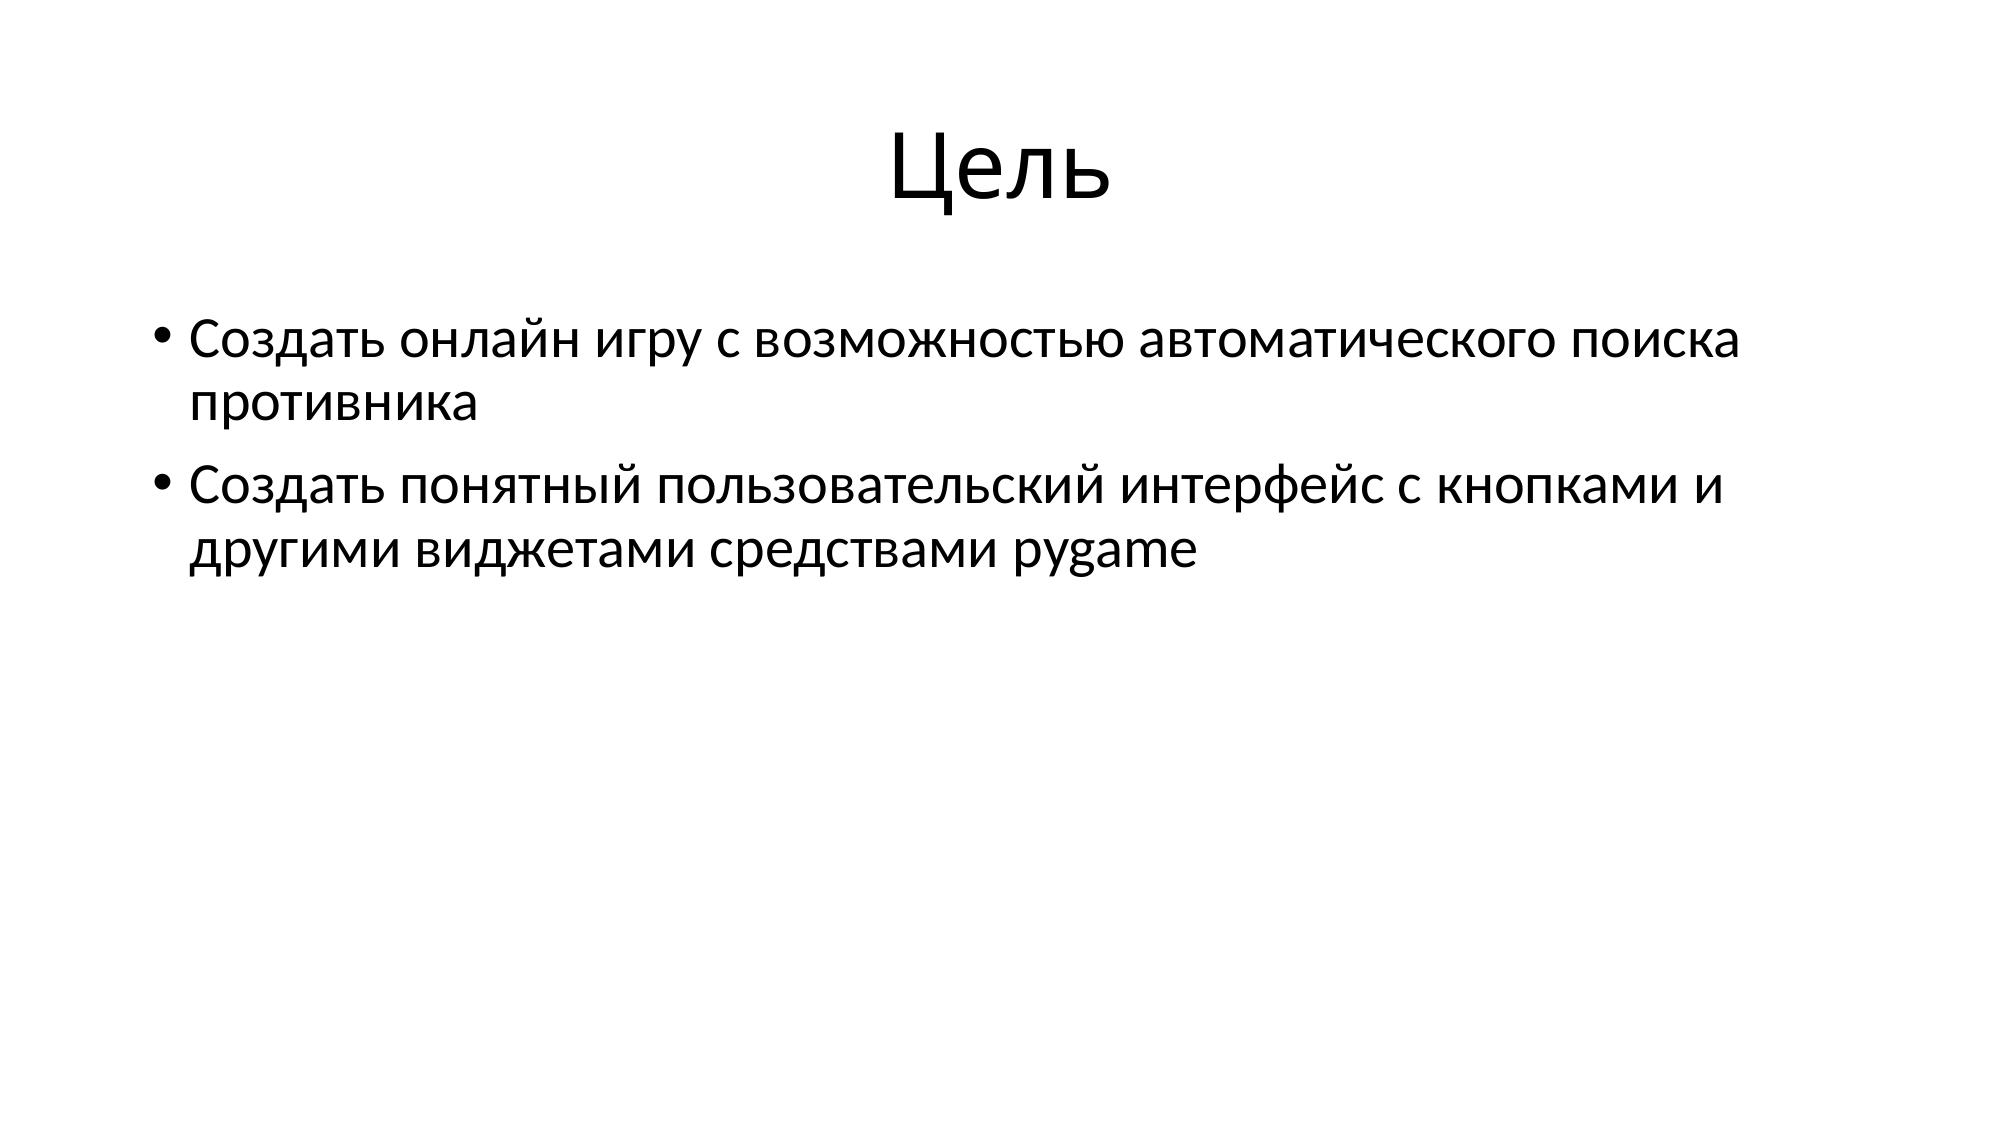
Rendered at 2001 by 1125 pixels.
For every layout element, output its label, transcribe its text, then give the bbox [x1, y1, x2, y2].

title Цель [137, 59, 1863, 278]
list Создать онлайн игру с возможностью автоматического поиска противника Создать понятный пользовательский интерфейс с кнопками и другими виджетами средствами pygame [137, 299, 1863, 672]
